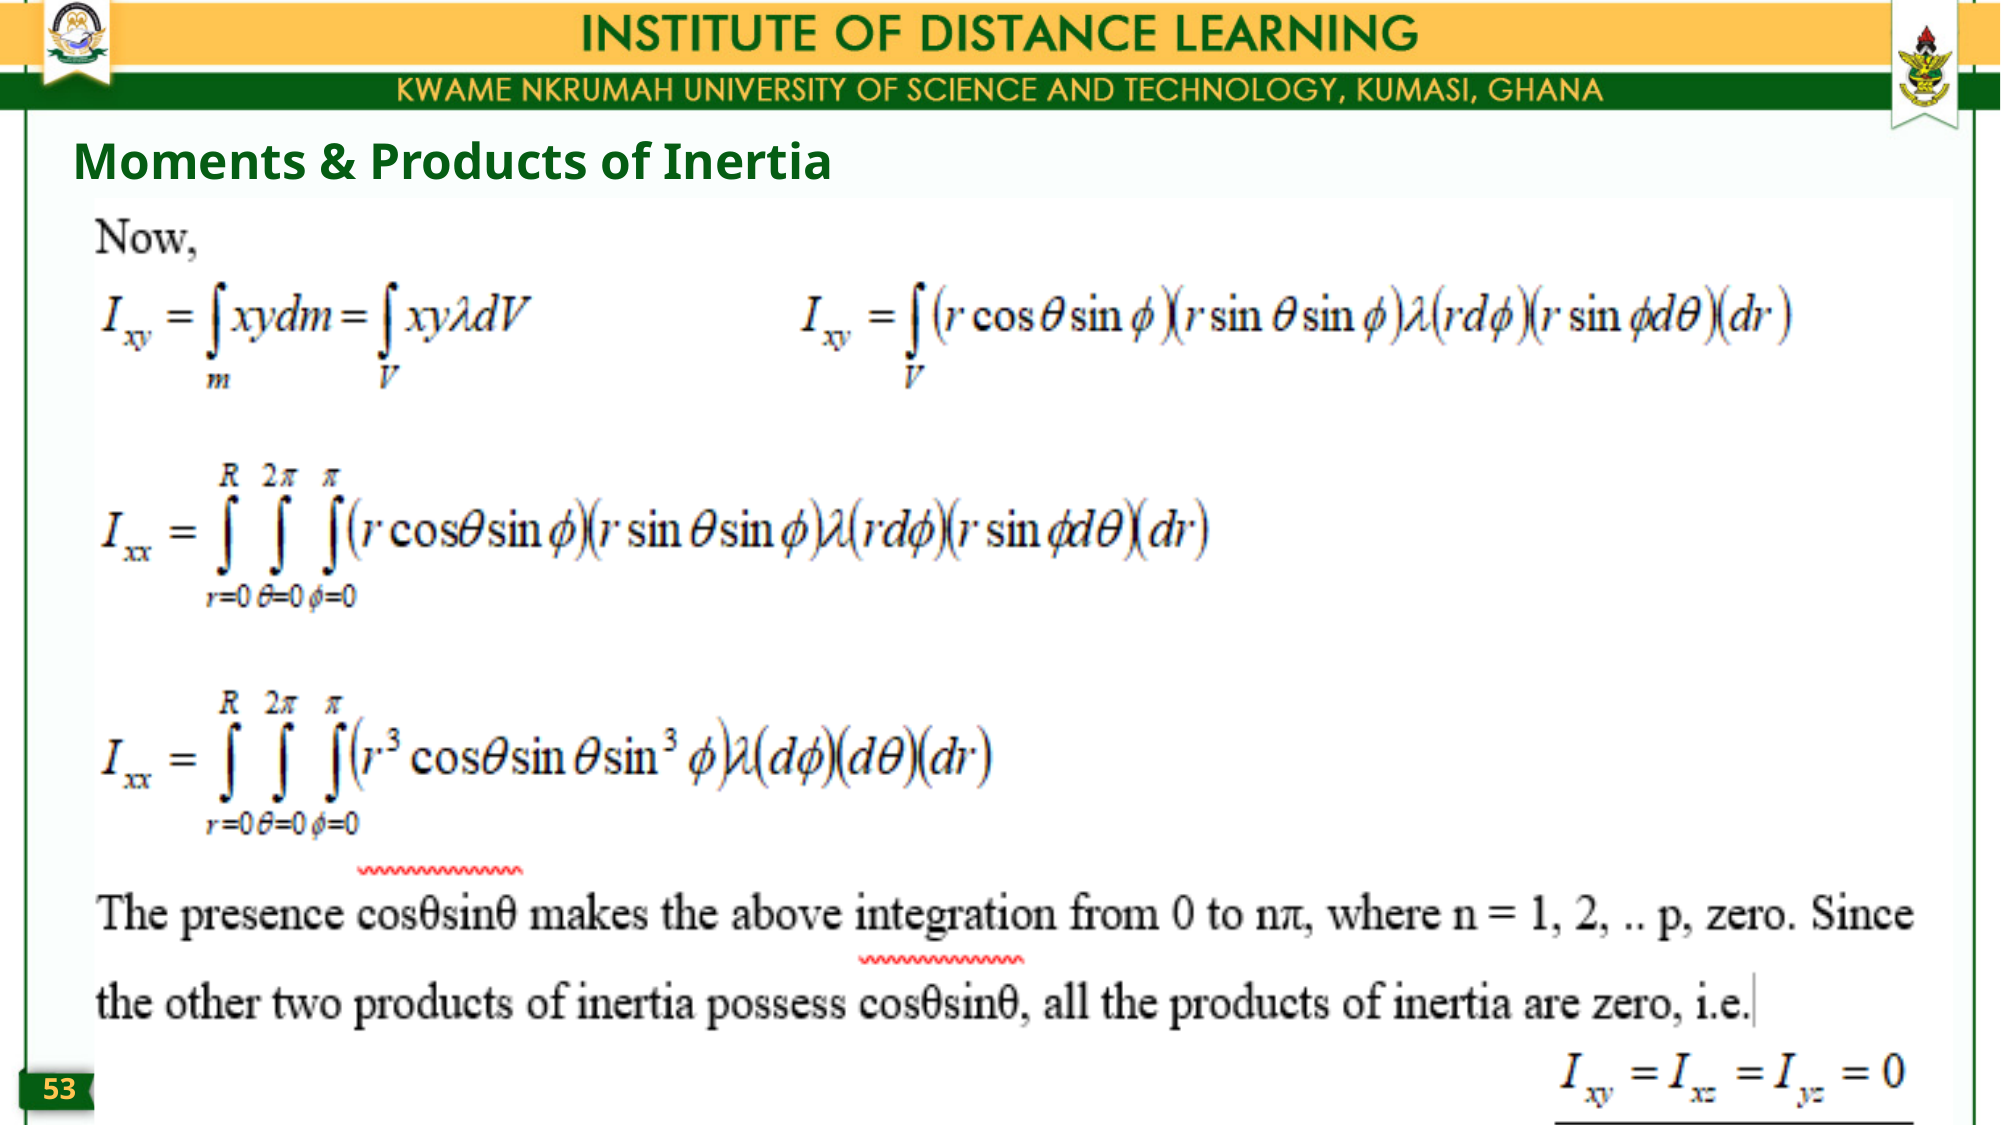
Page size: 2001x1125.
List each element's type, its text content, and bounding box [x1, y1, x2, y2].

slide_number 52 [24, 1060, 92, 1121]
title Moments & Products of Inertia [57, 129, 1783, 199]
picture [0, 0, 2001, 1125]
